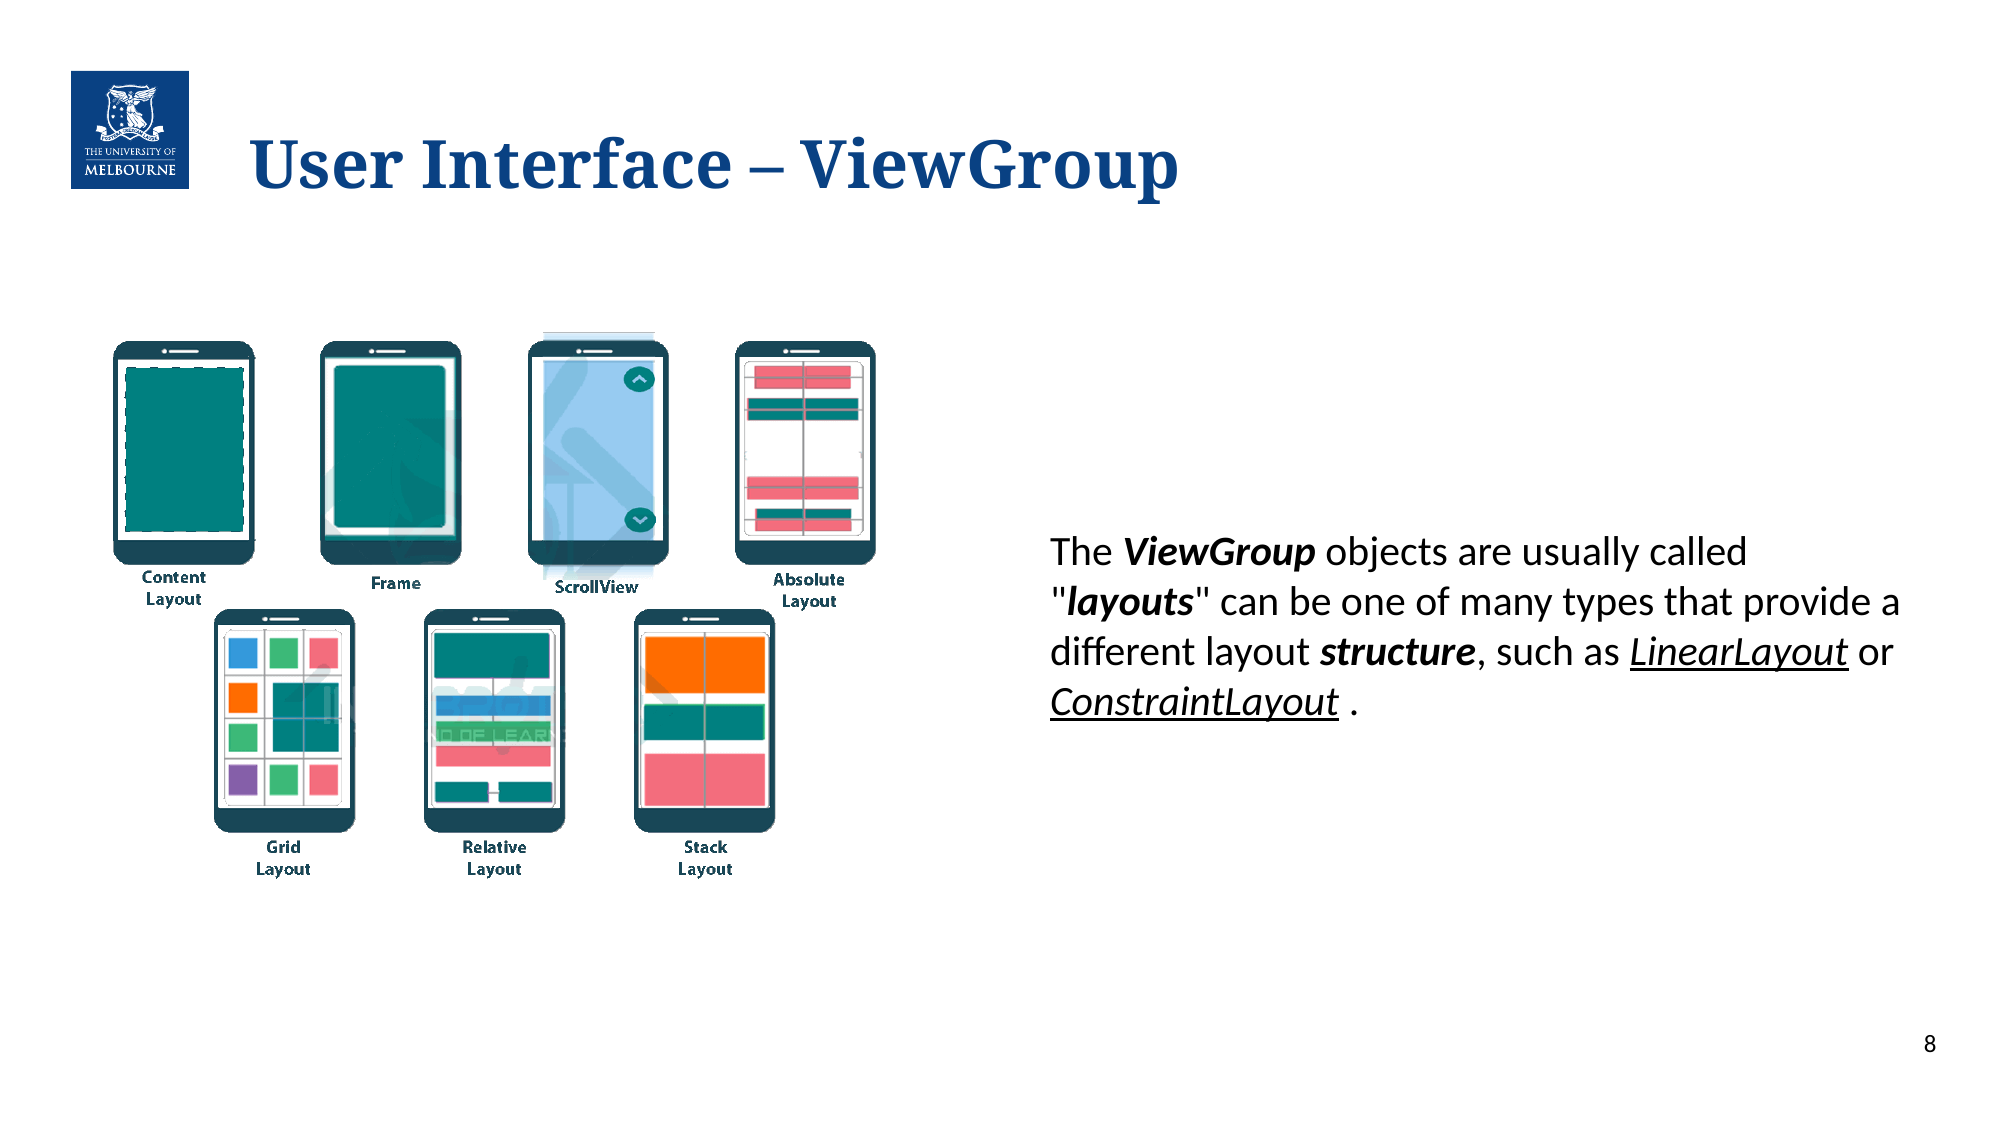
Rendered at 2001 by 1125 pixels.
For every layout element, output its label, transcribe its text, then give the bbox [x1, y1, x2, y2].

list The ViewGroup objects are usually called "layouts" can be one of many types that provide a different layout structure, such as LinearLayout or ConstraintLayout . [1035, 516, 1921, 766]
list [51, 330, 938, 891]
title User Interface – ViewGroup [234, 64, 1924, 211]
slide_number 8 [1797, 1012, 1937, 1073]
